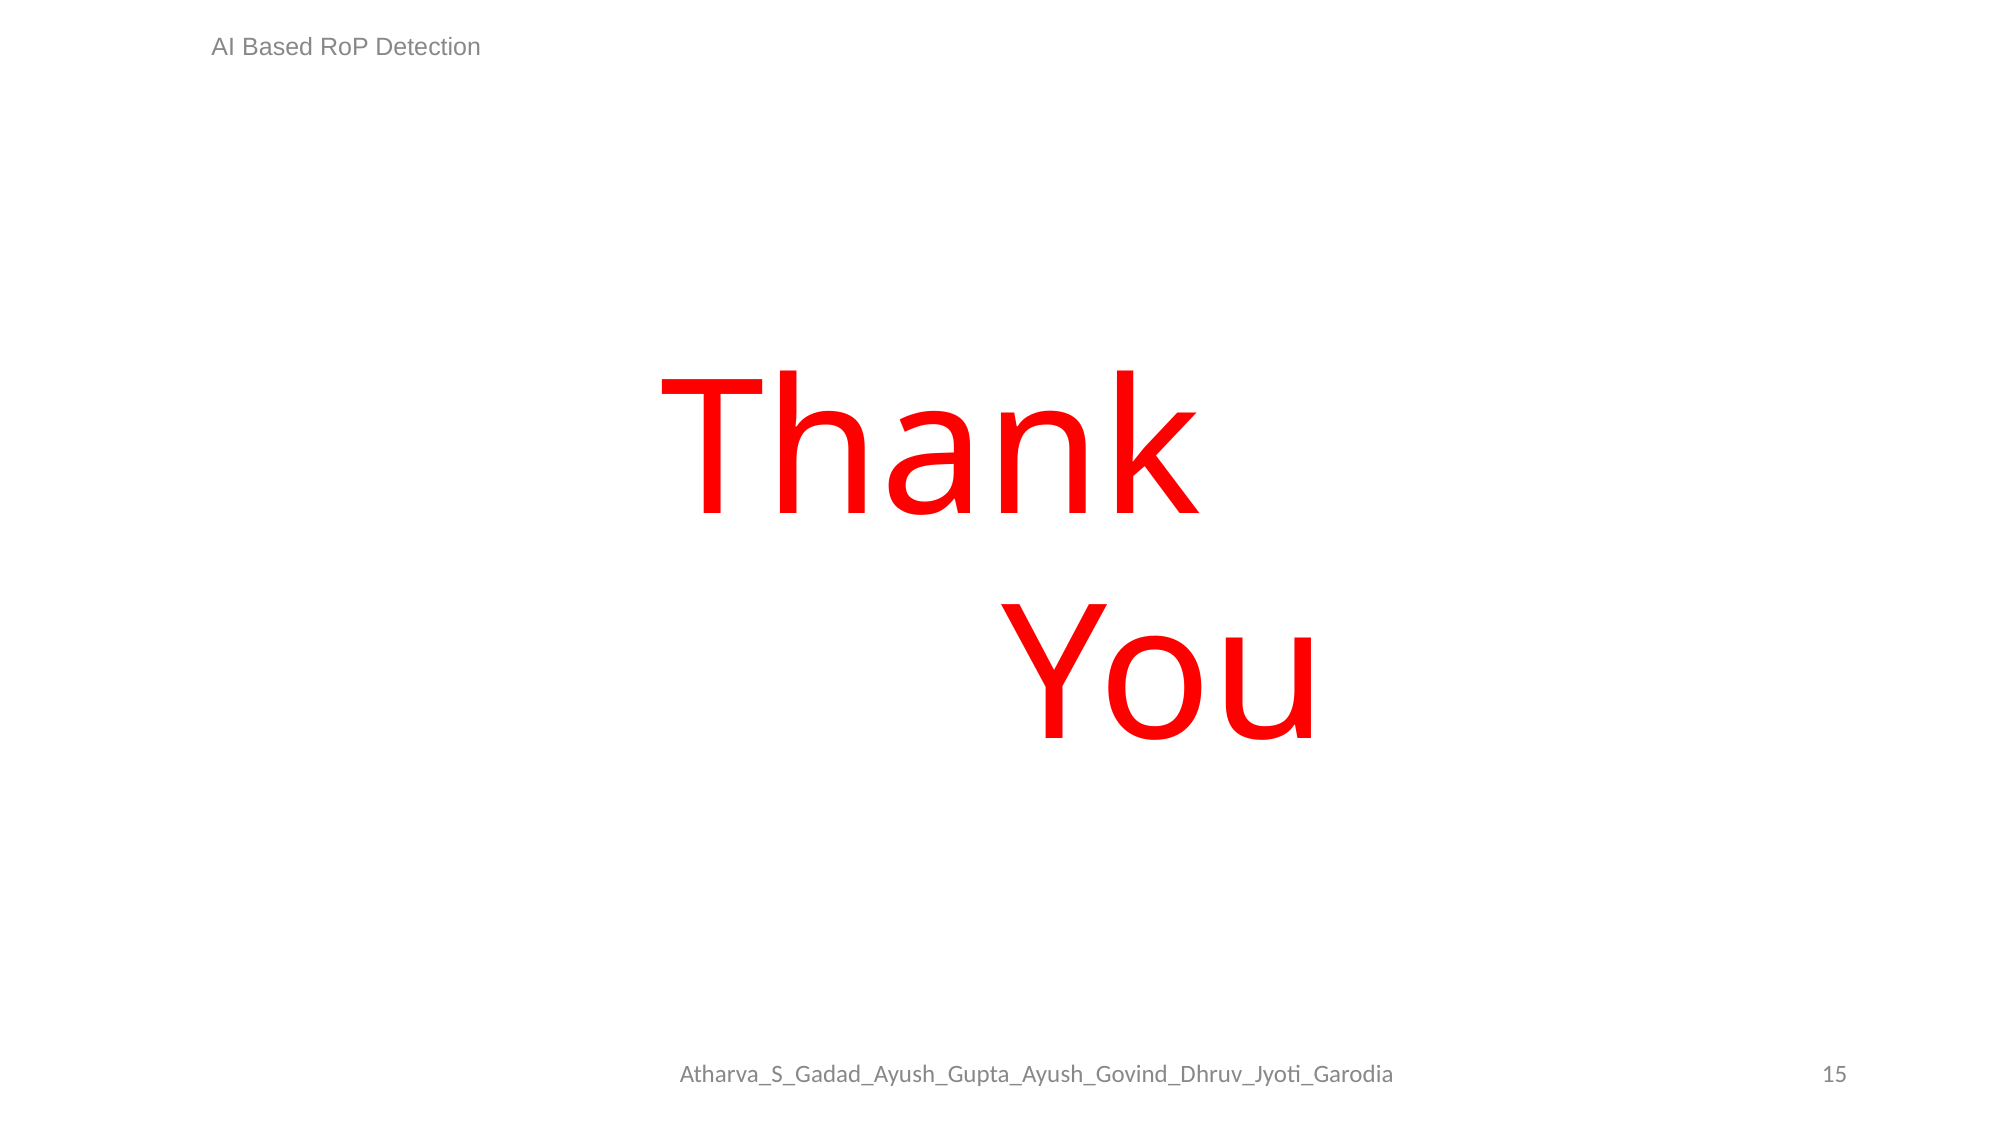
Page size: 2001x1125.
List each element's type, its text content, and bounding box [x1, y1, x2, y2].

text_box Thank You [420, 318, 1524, 784]
slide_number ‹#› [1413, 1042, 1863, 1103]
text_box Atharva_S_Gadad_Ayush_Gupta_Ayush_Govind_Dhruv_Jyoti_Garodia [662, 1042, 1413, 1103]
text_box AI Based RoP Detection [12, 15, 688, 76]
